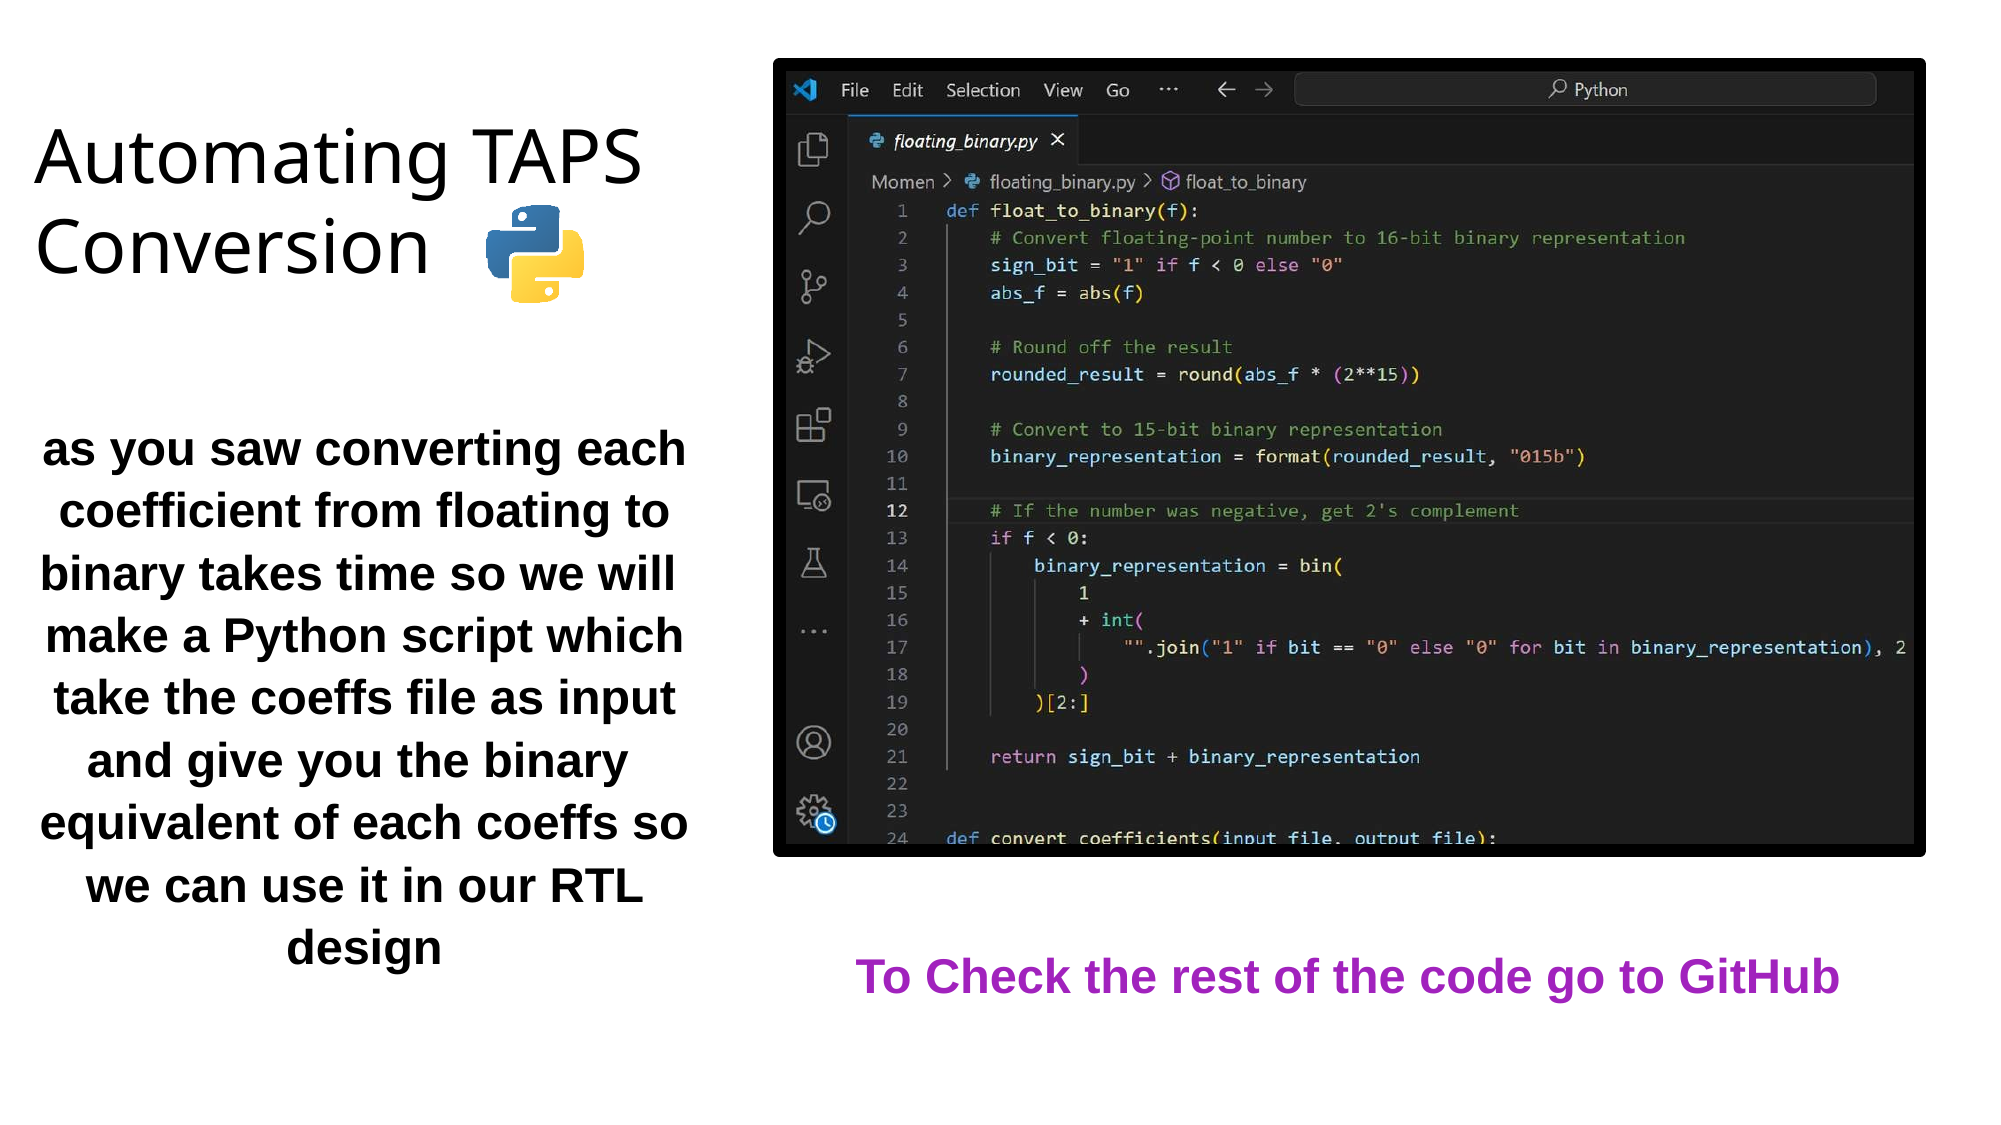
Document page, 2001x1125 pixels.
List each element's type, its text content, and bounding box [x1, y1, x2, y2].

text_box To Check the rest of the code go to GitHub [854, 943, 1846, 1004]
text_box as you saw converting each coefficient from floating to binary takes time so we will make a Python script which take the coeffs file as input and give you the binary equivalent of each coeffs so we can use it in our RTL design [37, 410, 691, 975]
picture [485, 205, 584, 304]
text_box [735, 0, 1965, 1125]
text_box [774, 59, 1925, 856]
title Automating TAPS Conversion [32, 101, 676, 293]
